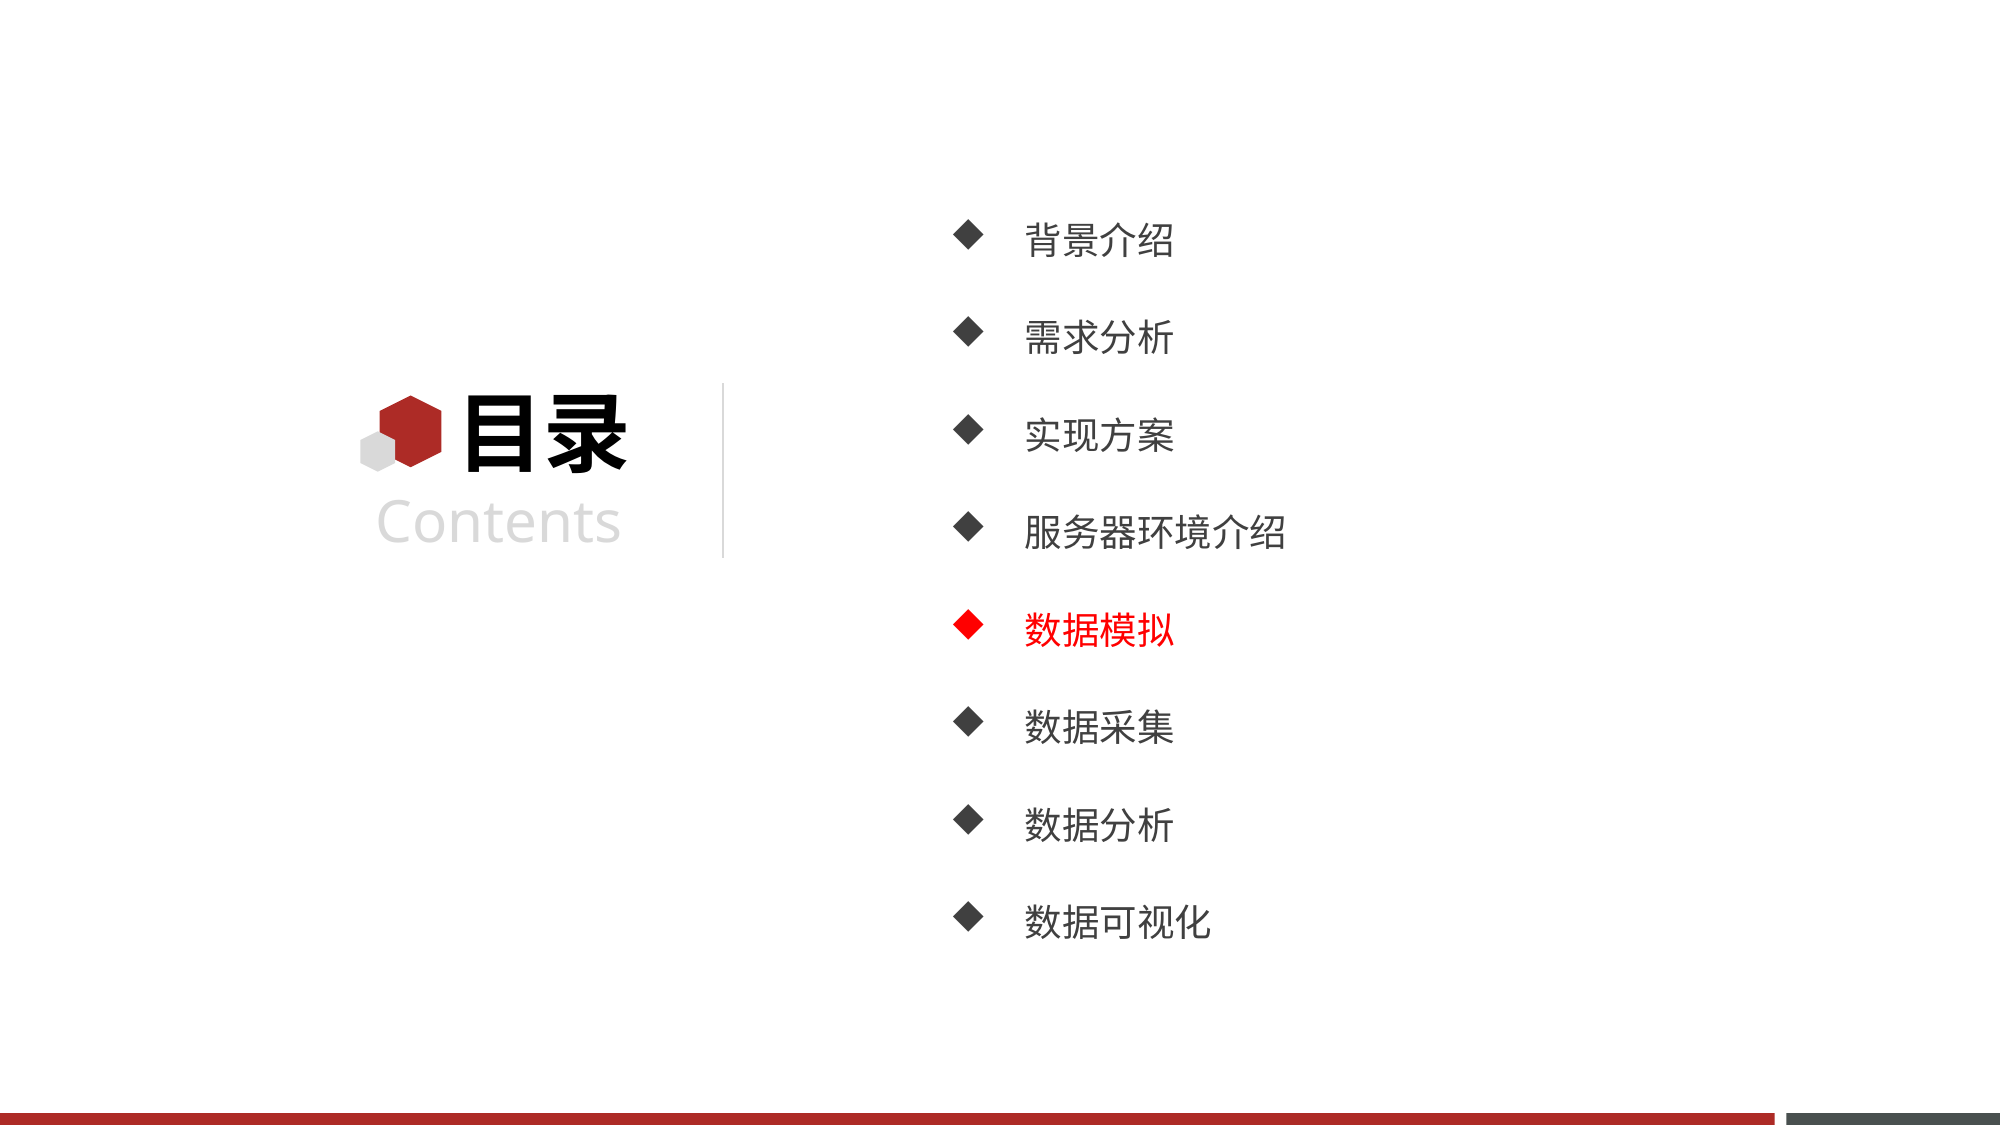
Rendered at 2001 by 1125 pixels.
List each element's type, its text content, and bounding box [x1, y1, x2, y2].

list 背景介绍 需求分析 实现方案 服务器环境介绍 数据模拟 数据采集 数据分析 数据可视化 [935, 257, 1639, 956]
